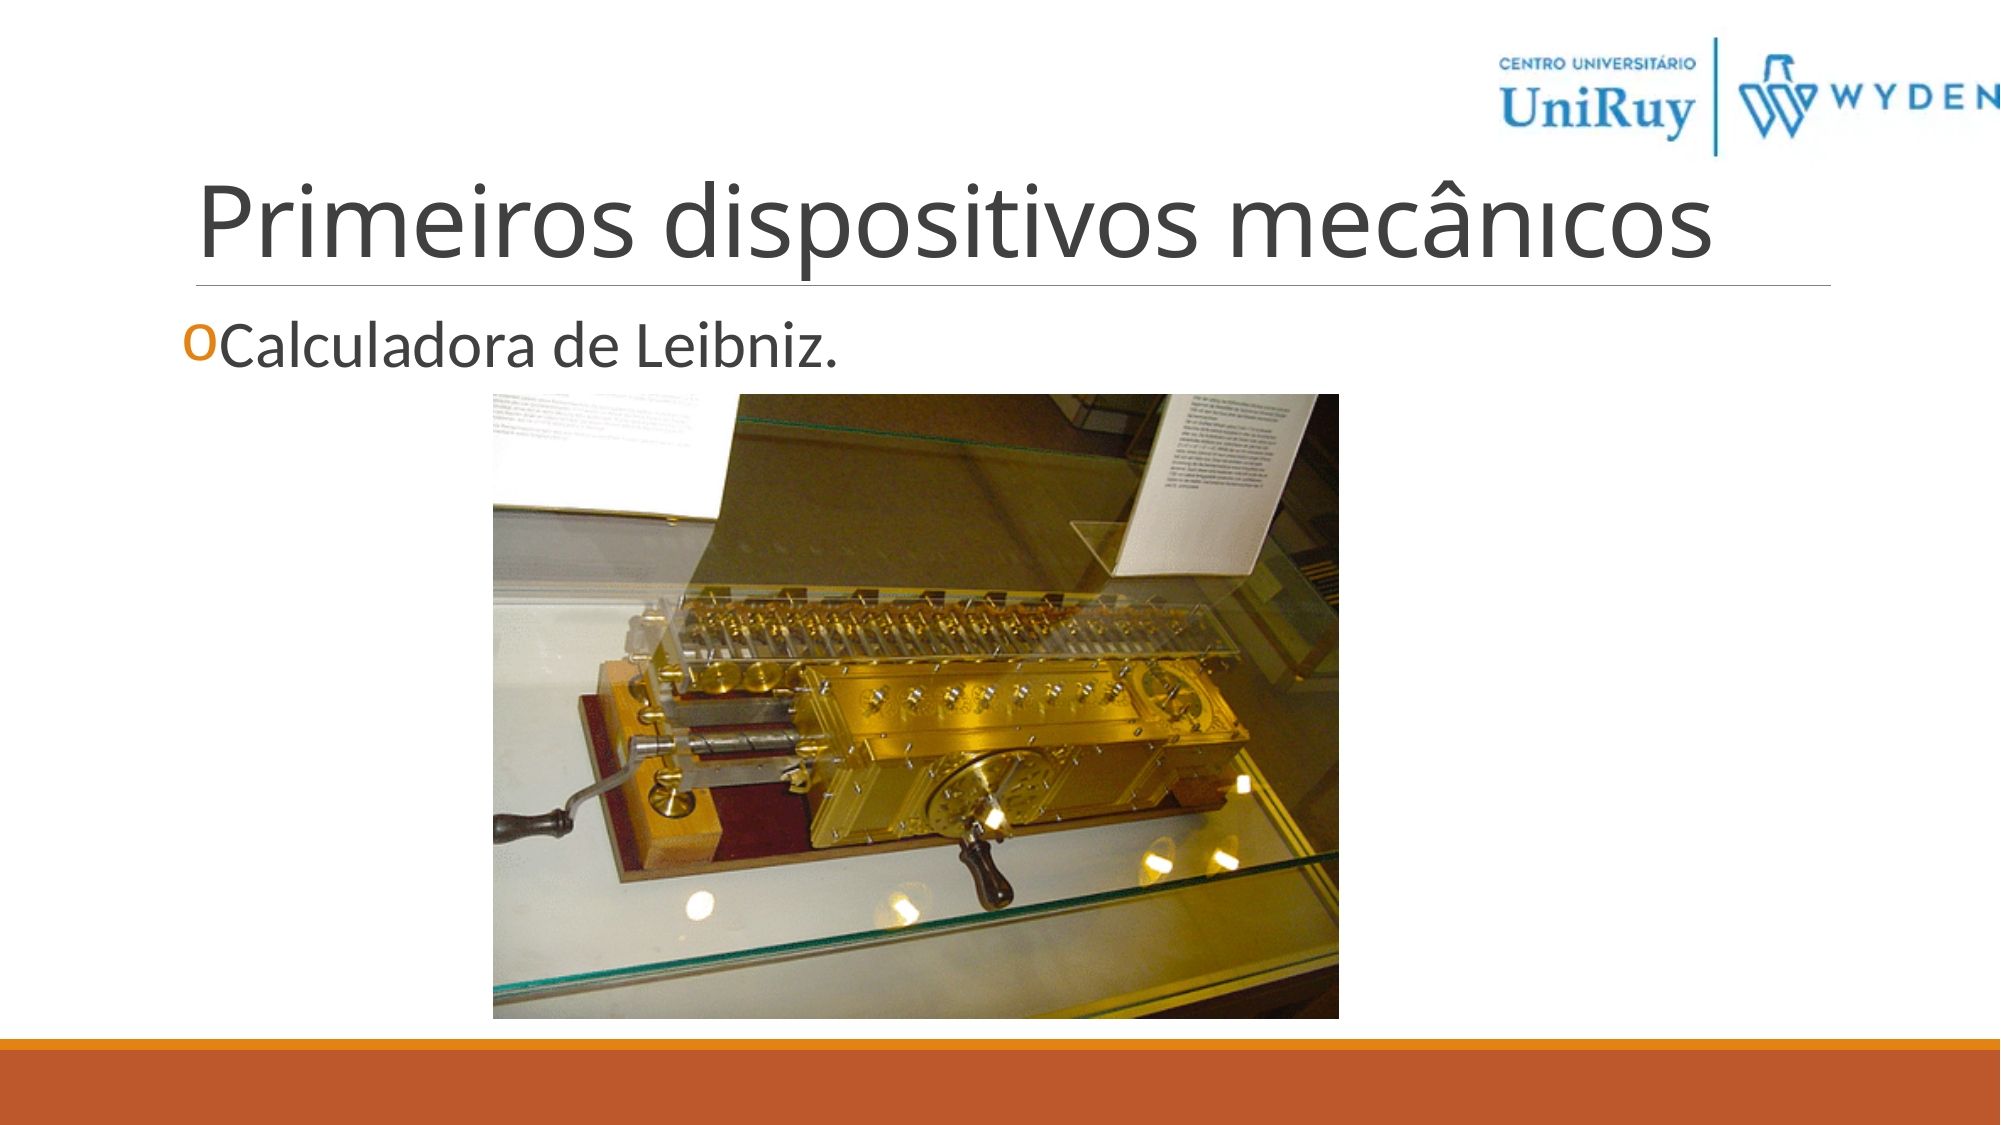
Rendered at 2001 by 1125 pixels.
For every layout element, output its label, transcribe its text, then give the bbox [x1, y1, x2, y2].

list Calculadora de Leibniz. [180, 302, 1830, 963]
picture [493, 393, 1339, 1020]
picture [1498, 1, 2000, 203]
title Primeiros dispositivos mecânicos [180, 47, 1830, 285]
